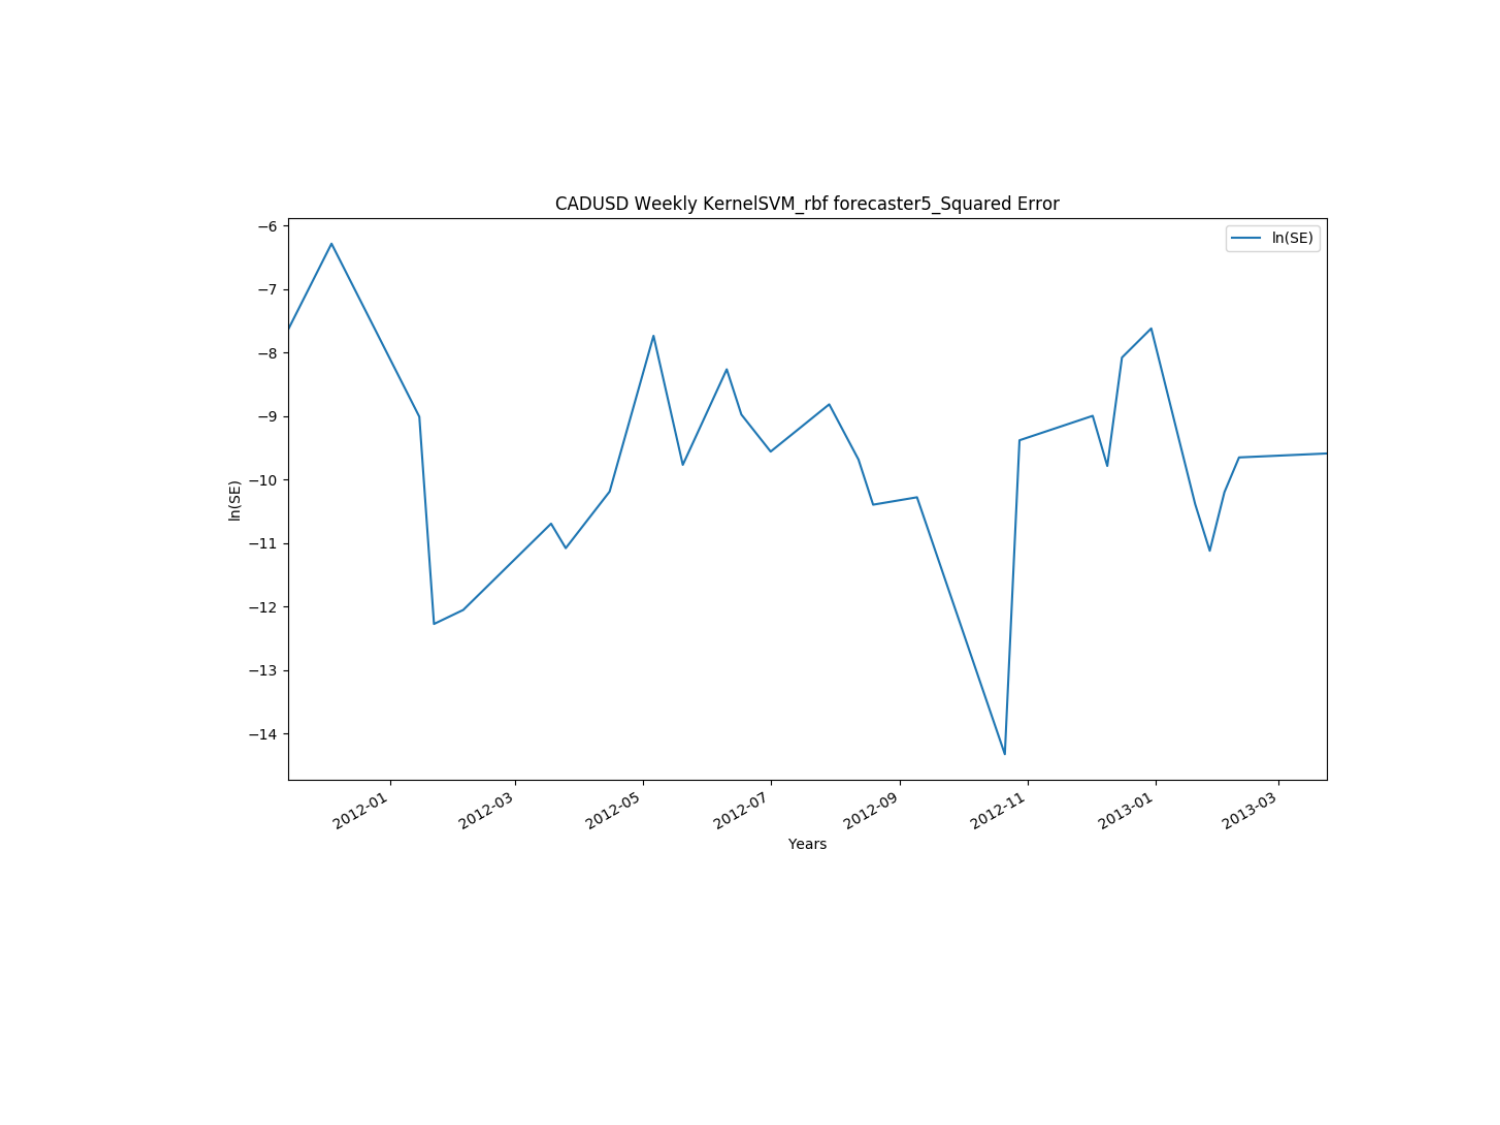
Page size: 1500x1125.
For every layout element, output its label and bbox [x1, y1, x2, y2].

picture [119, 119, 1461, 946]
